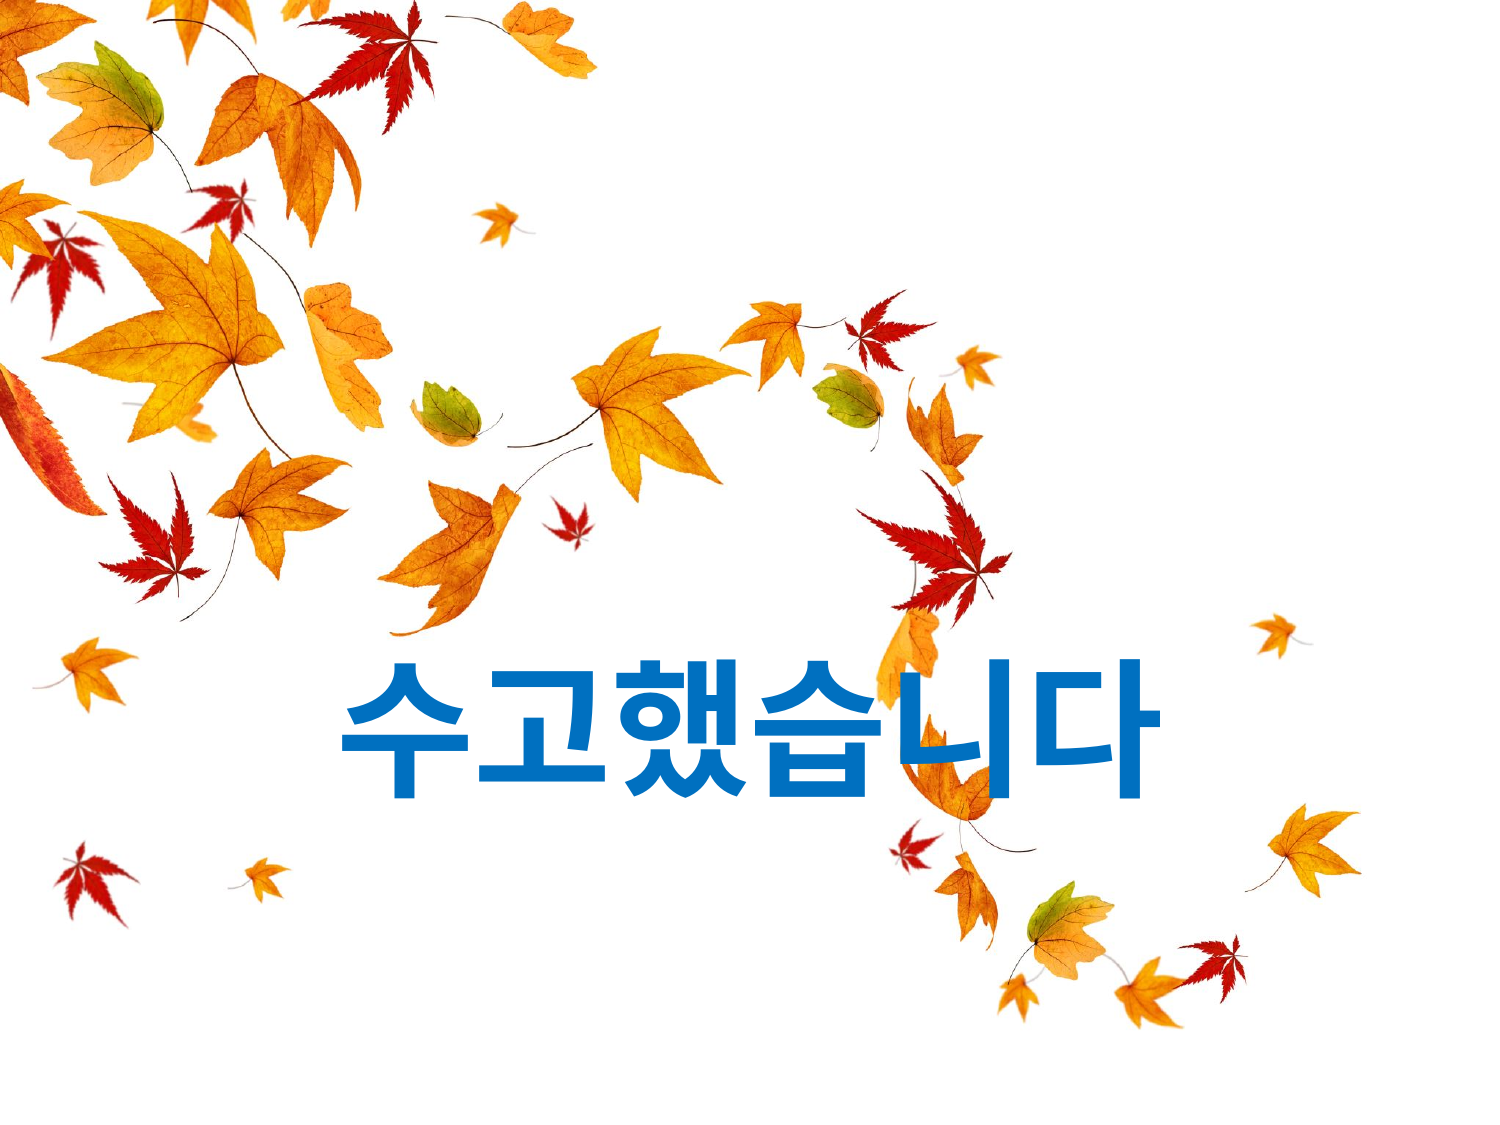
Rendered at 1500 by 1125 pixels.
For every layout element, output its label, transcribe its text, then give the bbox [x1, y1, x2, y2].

picture [0, 0, 1500, 1125]
text_box 수고했습니다 [235, 523, 1265, 927]
